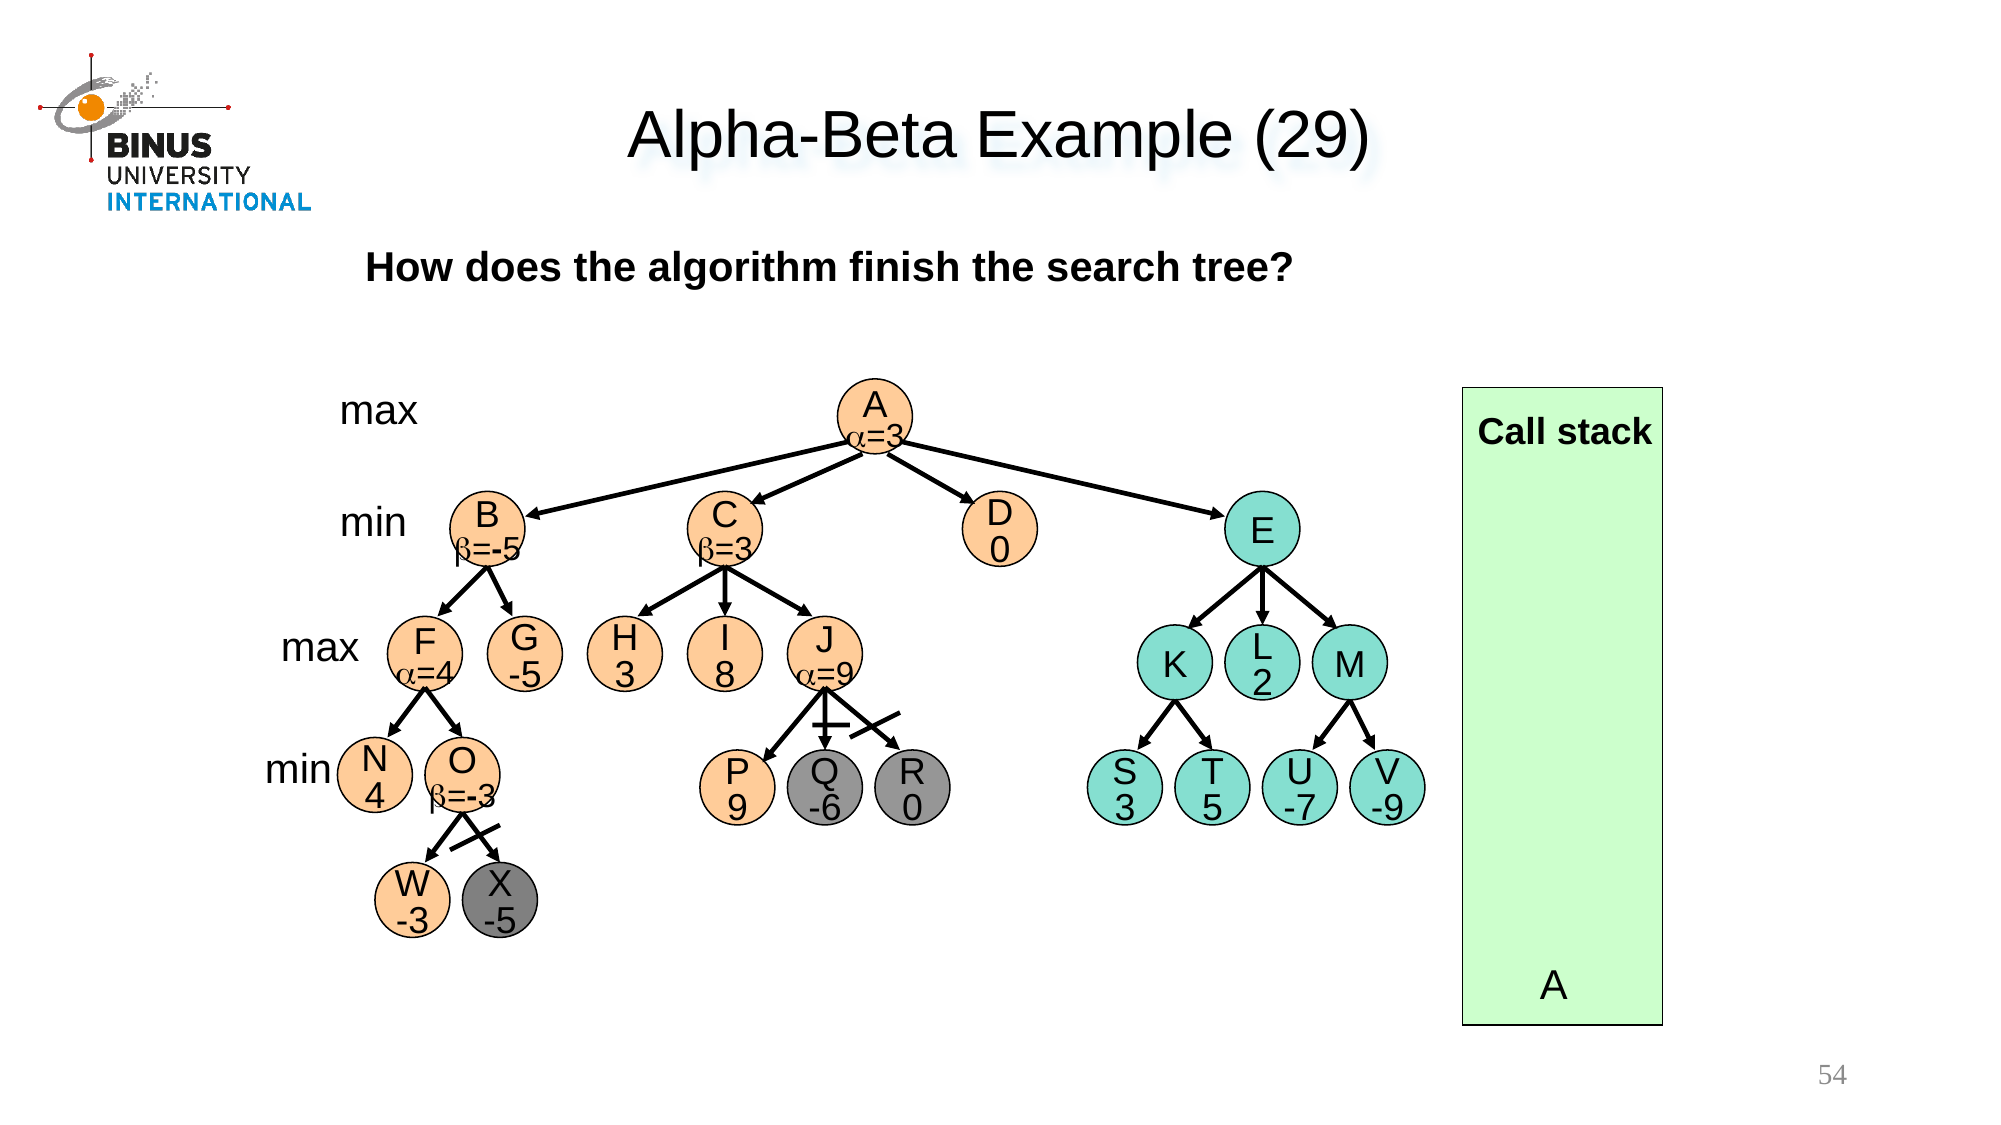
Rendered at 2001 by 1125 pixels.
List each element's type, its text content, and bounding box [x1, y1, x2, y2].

text_box [724, 566, 813, 617]
text_box [718, 568, 732, 617]
text_box S 3 [1087, 749, 1163, 825]
text_box V -9 [1349, 749, 1425, 825]
text_box R 0 [874, 749, 950, 825]
text_box [437, 566, 487, 617]
text_box [1312, 701, 1350, 751]
text_box [899, 441, 1225, 520]
text_box [750, 453, 863, 505]
picture [0, 0, 348, 269]
text_box max [324, 375, 434, 440]
slide_number 54 [1412, 1042, 1863, 1103]
text_box I 8 [687, 616, 763, 692]
text_box W -3 [374, 862, 450, 938]
text_box [424, 812, 462, 863]
text_box [487, 566, 513, 617]
text_box E [1224, 491, 1300, 567]
text_box M [1312, 624, 1388, 700]
text_box [462, 812, 500, 863]
text_box [872, 727, 901, 751]
text_box [424, 687, 463, 738]
text_box K [1137, 624, 1213, 700]
text_box [1349, 699, 1375, 751]
text_box C =3 [687, 491, 763, 567]
text_box L 2 [1224, 624, 1300, 700]
text_box Q -6 [787, 750, 863, 825]
text_box A =3 [837, 378, 913, 454]
text_box B =-5 [449, 491, 525, 567]
text_box X -5 [462, 862, 538, 938]
text_box [887, 453, 976, 504]
text_box min [250, 734, 348, 800]
text_box D 0 [962, 491, 1038, 567]
text_box J =9 [787, 616, 863, 692]
text_box [387, 688, 425, 738]
text_box T 5 [1174, 749, 1250, 825]
text_box [1262, 566, 1338, 629]
text_box [762, 688, 825, 763]
text_box min [325, 487, 423, 553]
text_box [818, 725, 832, 751]
text_box F =4 [387, 616, 463, 692]
text_box H 3 [587, 616, 663, 692]
text_box [1187, 566, 1262, 629]
text_box max [266, 612, 375, 678]
text_box Alpha-Beta Example (29) [350, 62, 1650, 200]
text_box G -5 [487, 616, 563, 692]
text_box [1137, 701, 1175, 751]
text_box [1174, 699, 1213, 751]
text_box [525, 441, 851, 520]
text_box [637, 566, 725, 617]
text_box [1256, 567, 1269, 625]
text_box Call stack [1462, 399, 1668, 460]
text_box P 9 [699, 749, 775, 825]
text_box U -7 [1262, 749, 1338, 825]
text_box N 4 [347, 737, 413, 813]
text_box O =-3 [424, 737, 500, 813]
text_box [1462, 387, 1663, 399]
text_box [1462, 460, 1663, 1025]
list How does the algorithm finish the search tree? [350, 237, 1625, 325]
text_box A [1525, 950, 1583, 1015]
